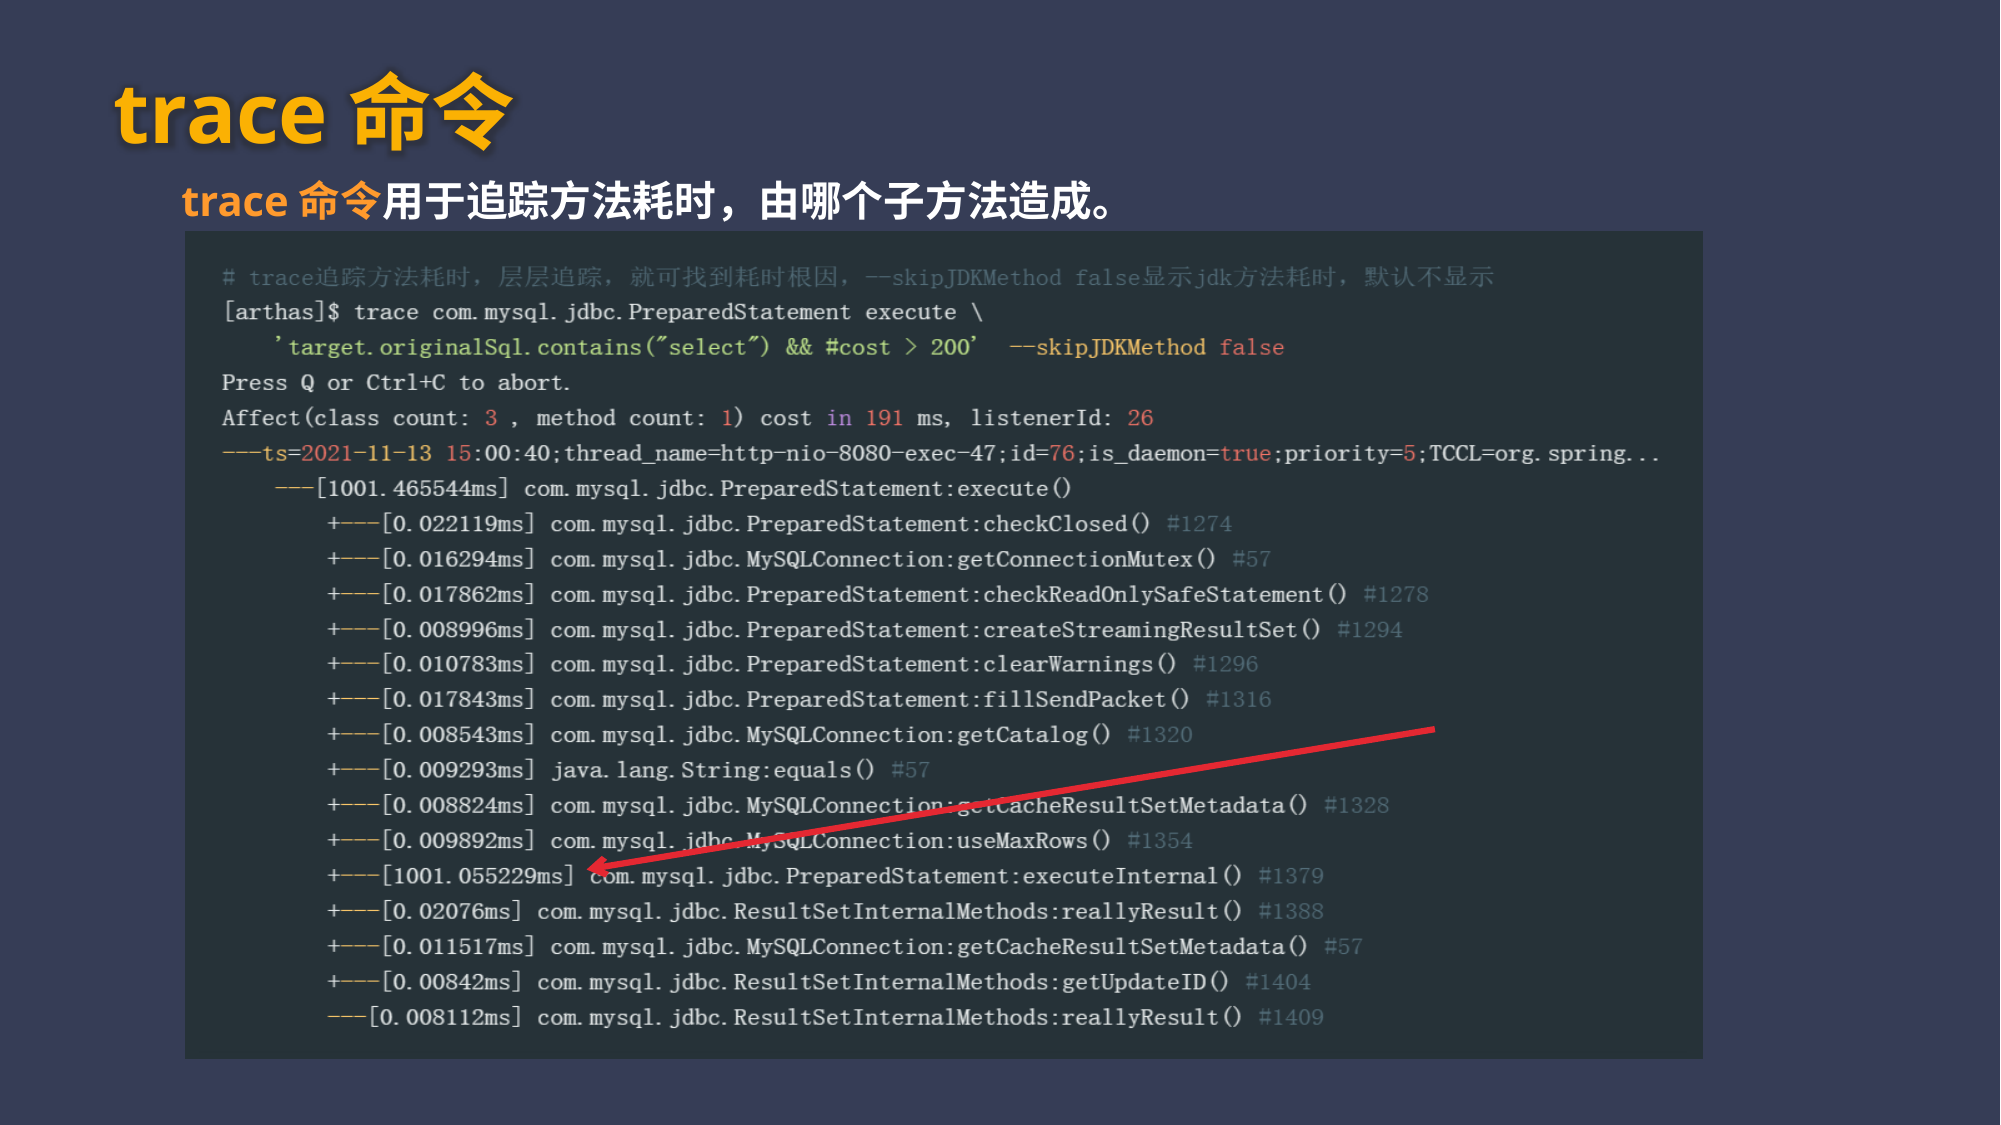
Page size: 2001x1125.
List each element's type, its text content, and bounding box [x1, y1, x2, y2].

text_box trace命令用于追踪方法耗时，由哪个子方法造成。 [173, 166, 1915, 233]
text_box trace命令 [102, 7, 1848, 213]
picture [184, 231, 1703, 1059]
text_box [586, 728, 1436, 870]
